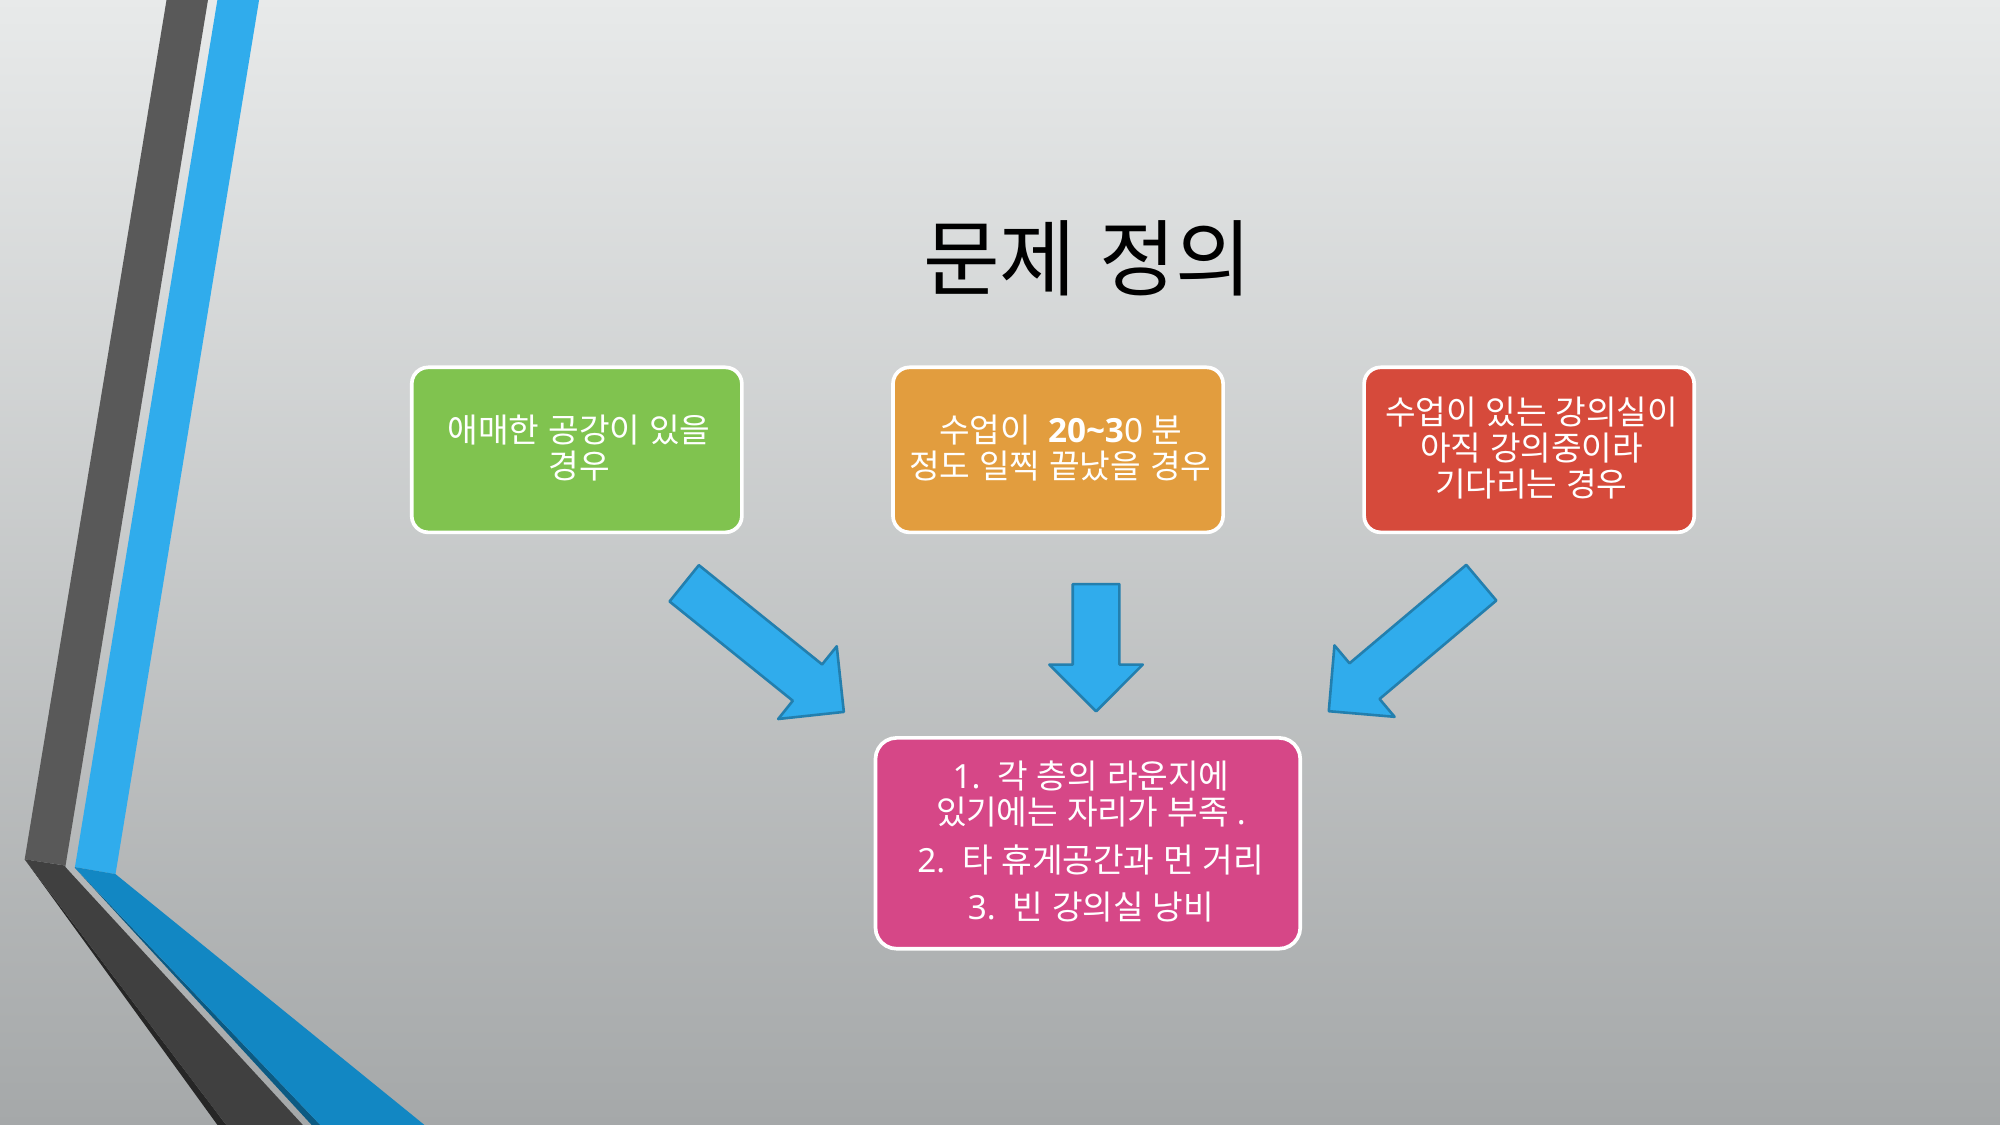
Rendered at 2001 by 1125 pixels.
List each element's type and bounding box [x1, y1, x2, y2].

list [273, 64, 1938, 978]
